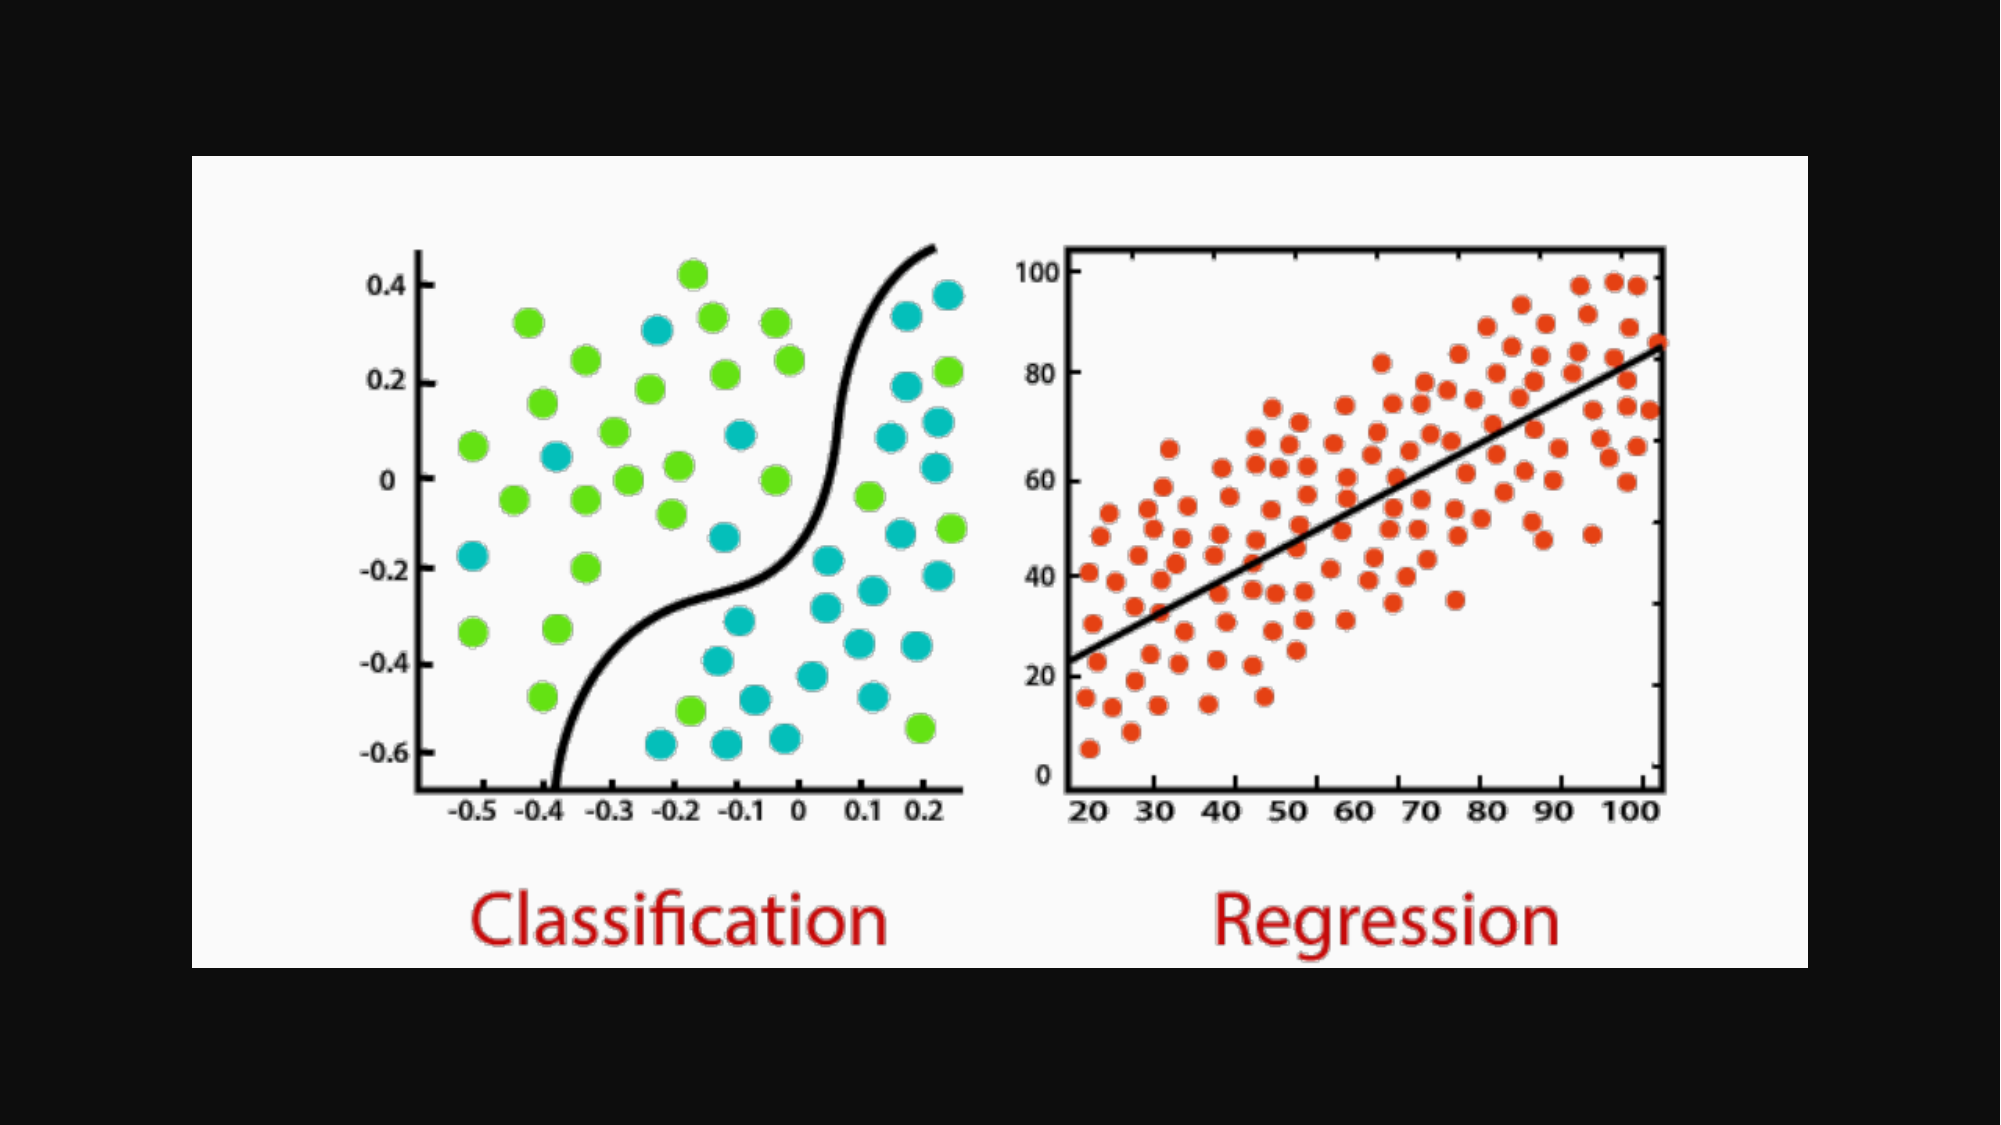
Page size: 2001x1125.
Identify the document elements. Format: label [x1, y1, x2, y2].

picture [192, 156, 1808, 968]
